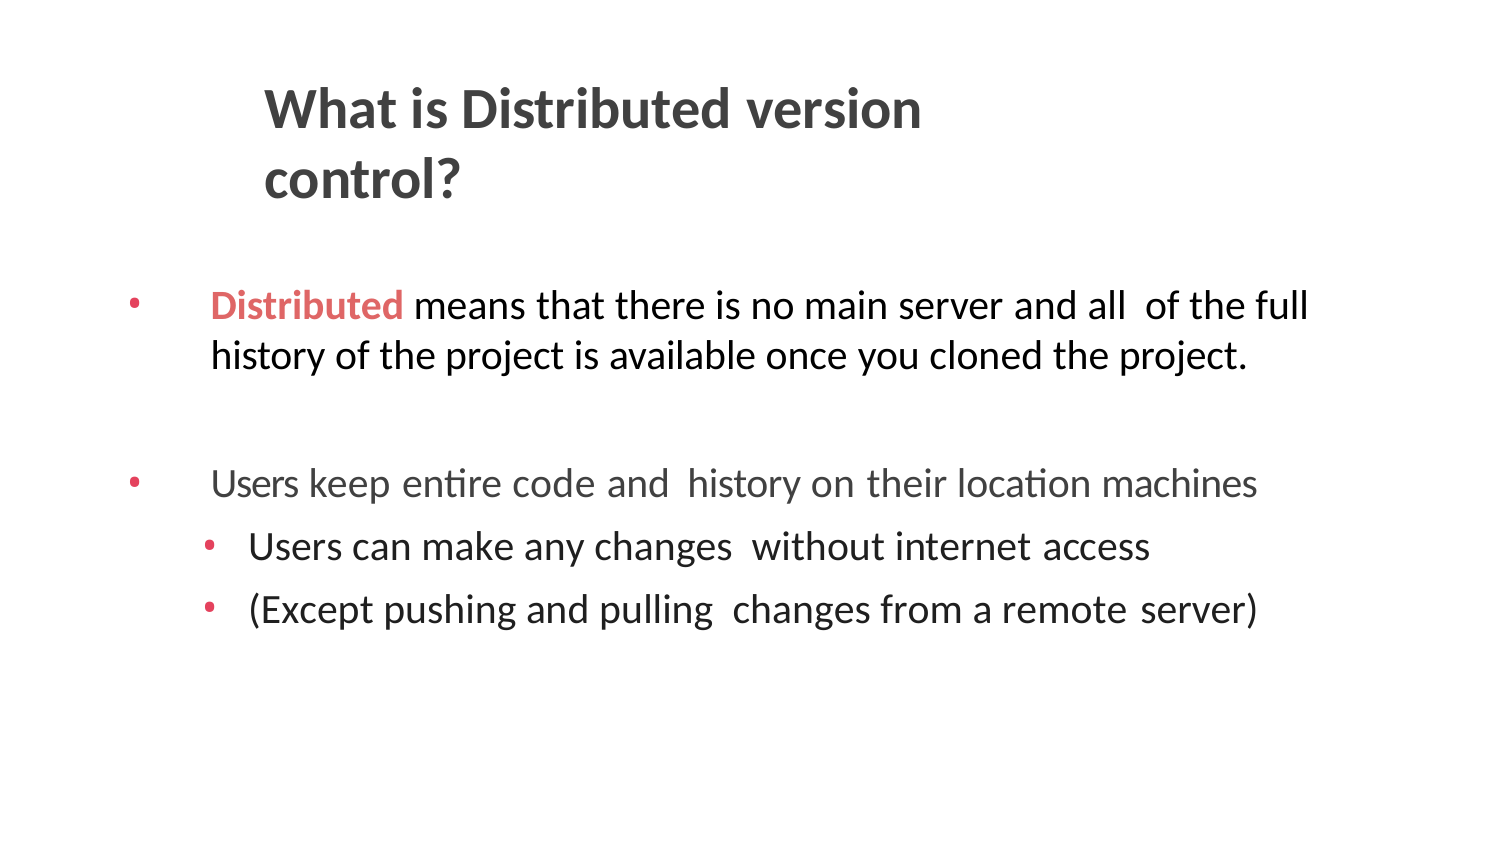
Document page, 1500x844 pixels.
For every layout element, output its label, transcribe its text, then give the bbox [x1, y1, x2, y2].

title What is Distributed version control? [262, 68, 1126, 212]
text_box Distributed means that there is no main server and all of the full history of the project is available once you cloned the project. Users keep entire code and history on their location machines Users can make any changes without internet access (Except pushing and pulling changes from a remote server) [124, 275, 1313, 632]
